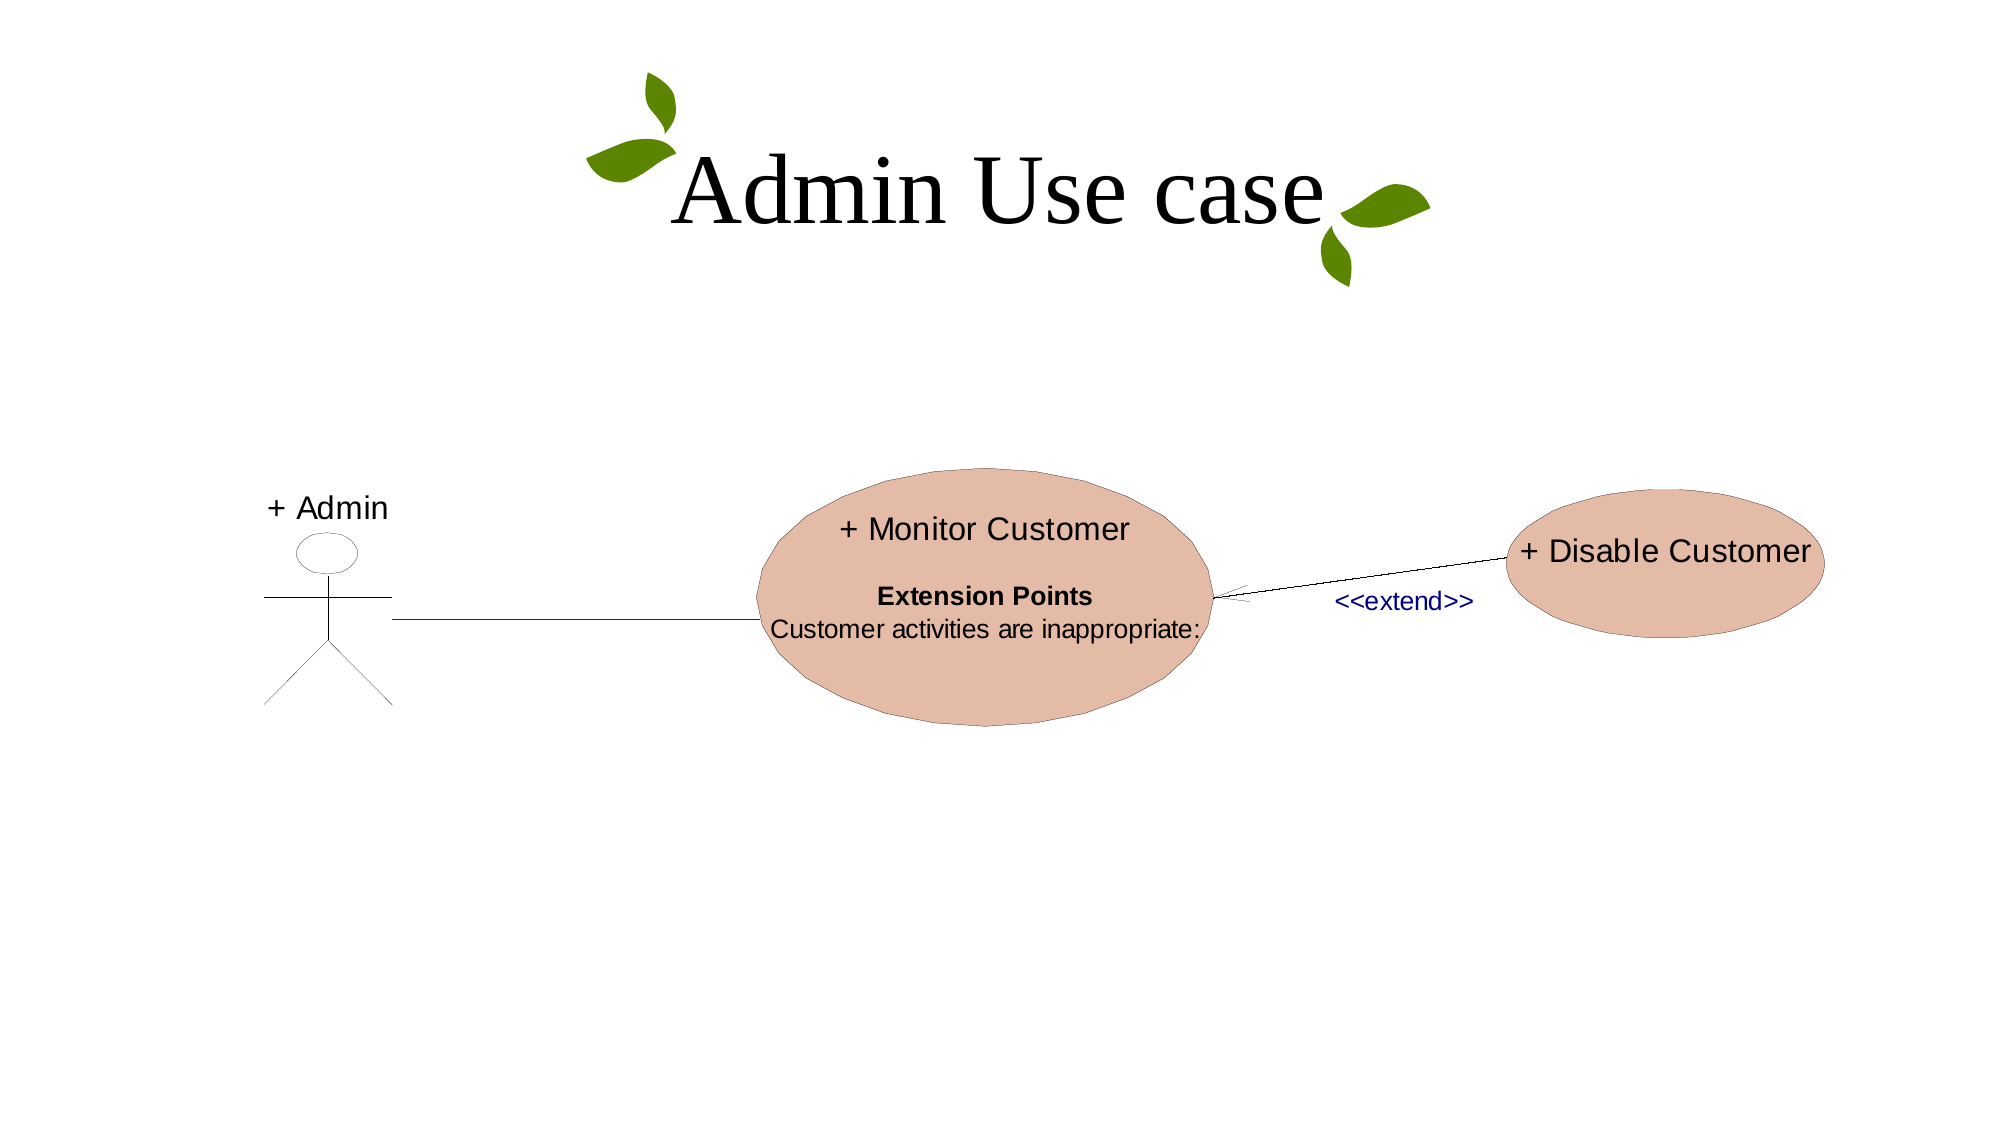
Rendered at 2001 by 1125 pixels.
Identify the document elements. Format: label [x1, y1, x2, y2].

picture [263, 467, 1825, 728]
text_box [401, 78, 1595, 281]
